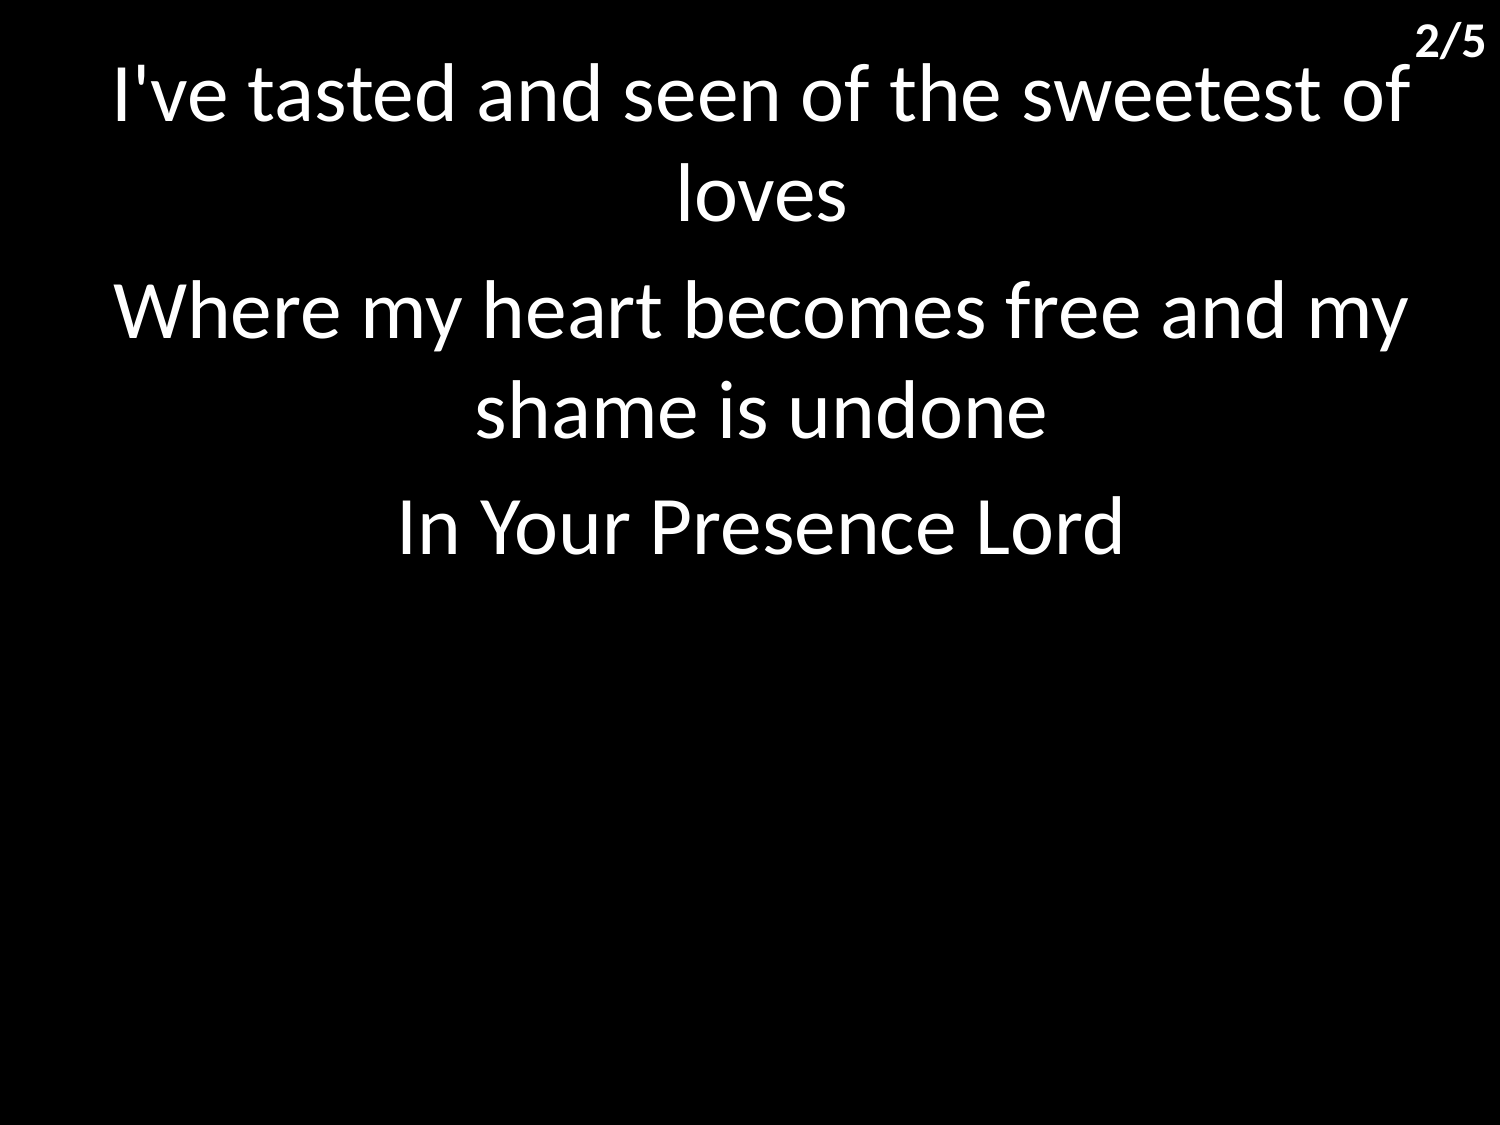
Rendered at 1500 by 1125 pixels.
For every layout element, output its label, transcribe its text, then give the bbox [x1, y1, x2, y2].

subtitle I've tasted and seen of the sweetest of loves Where my heart becomes free and my shame is undone In Your Presence Lord [53, 30, 1471, 1094]
text_box 2/5 [1399, 0, 1500, 75]
